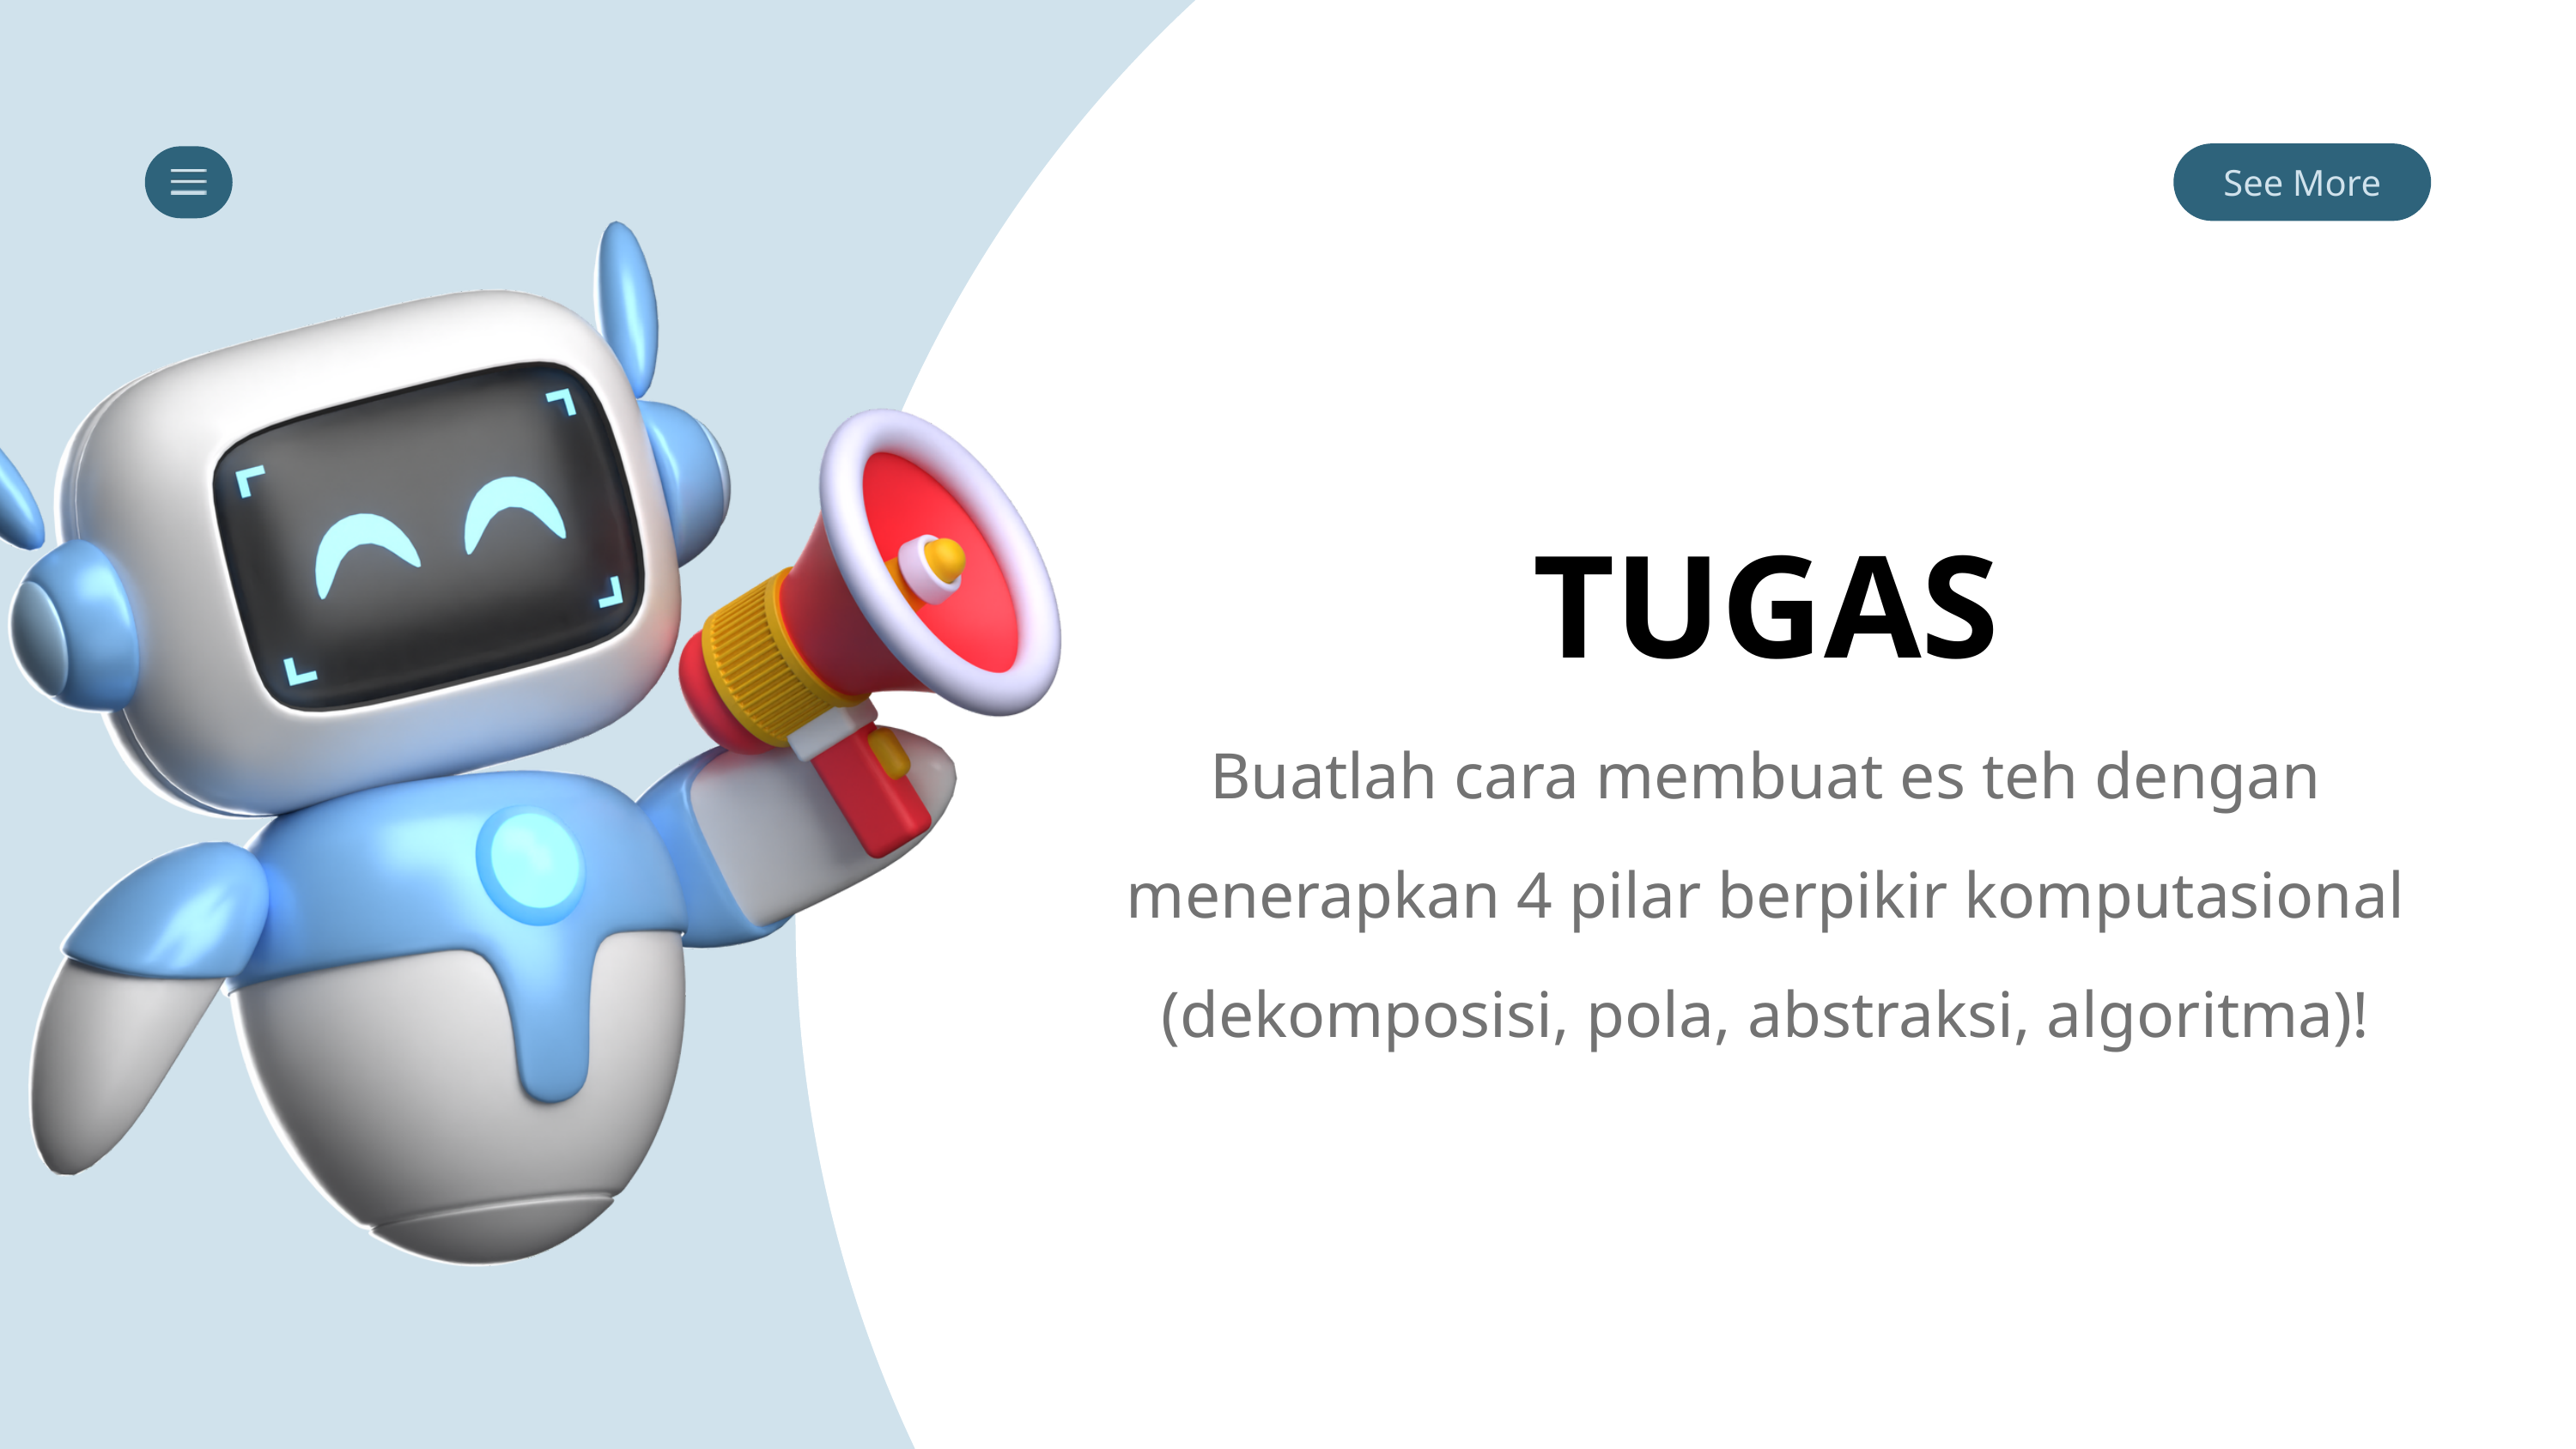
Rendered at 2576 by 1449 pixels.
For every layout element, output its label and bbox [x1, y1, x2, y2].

text_box [144, 146, 233, 219]
text_box [0, 221, 789, 1267]
text_box [795, 0, 2576, 1449]
text_box [2173, 142, 2432, 221]
